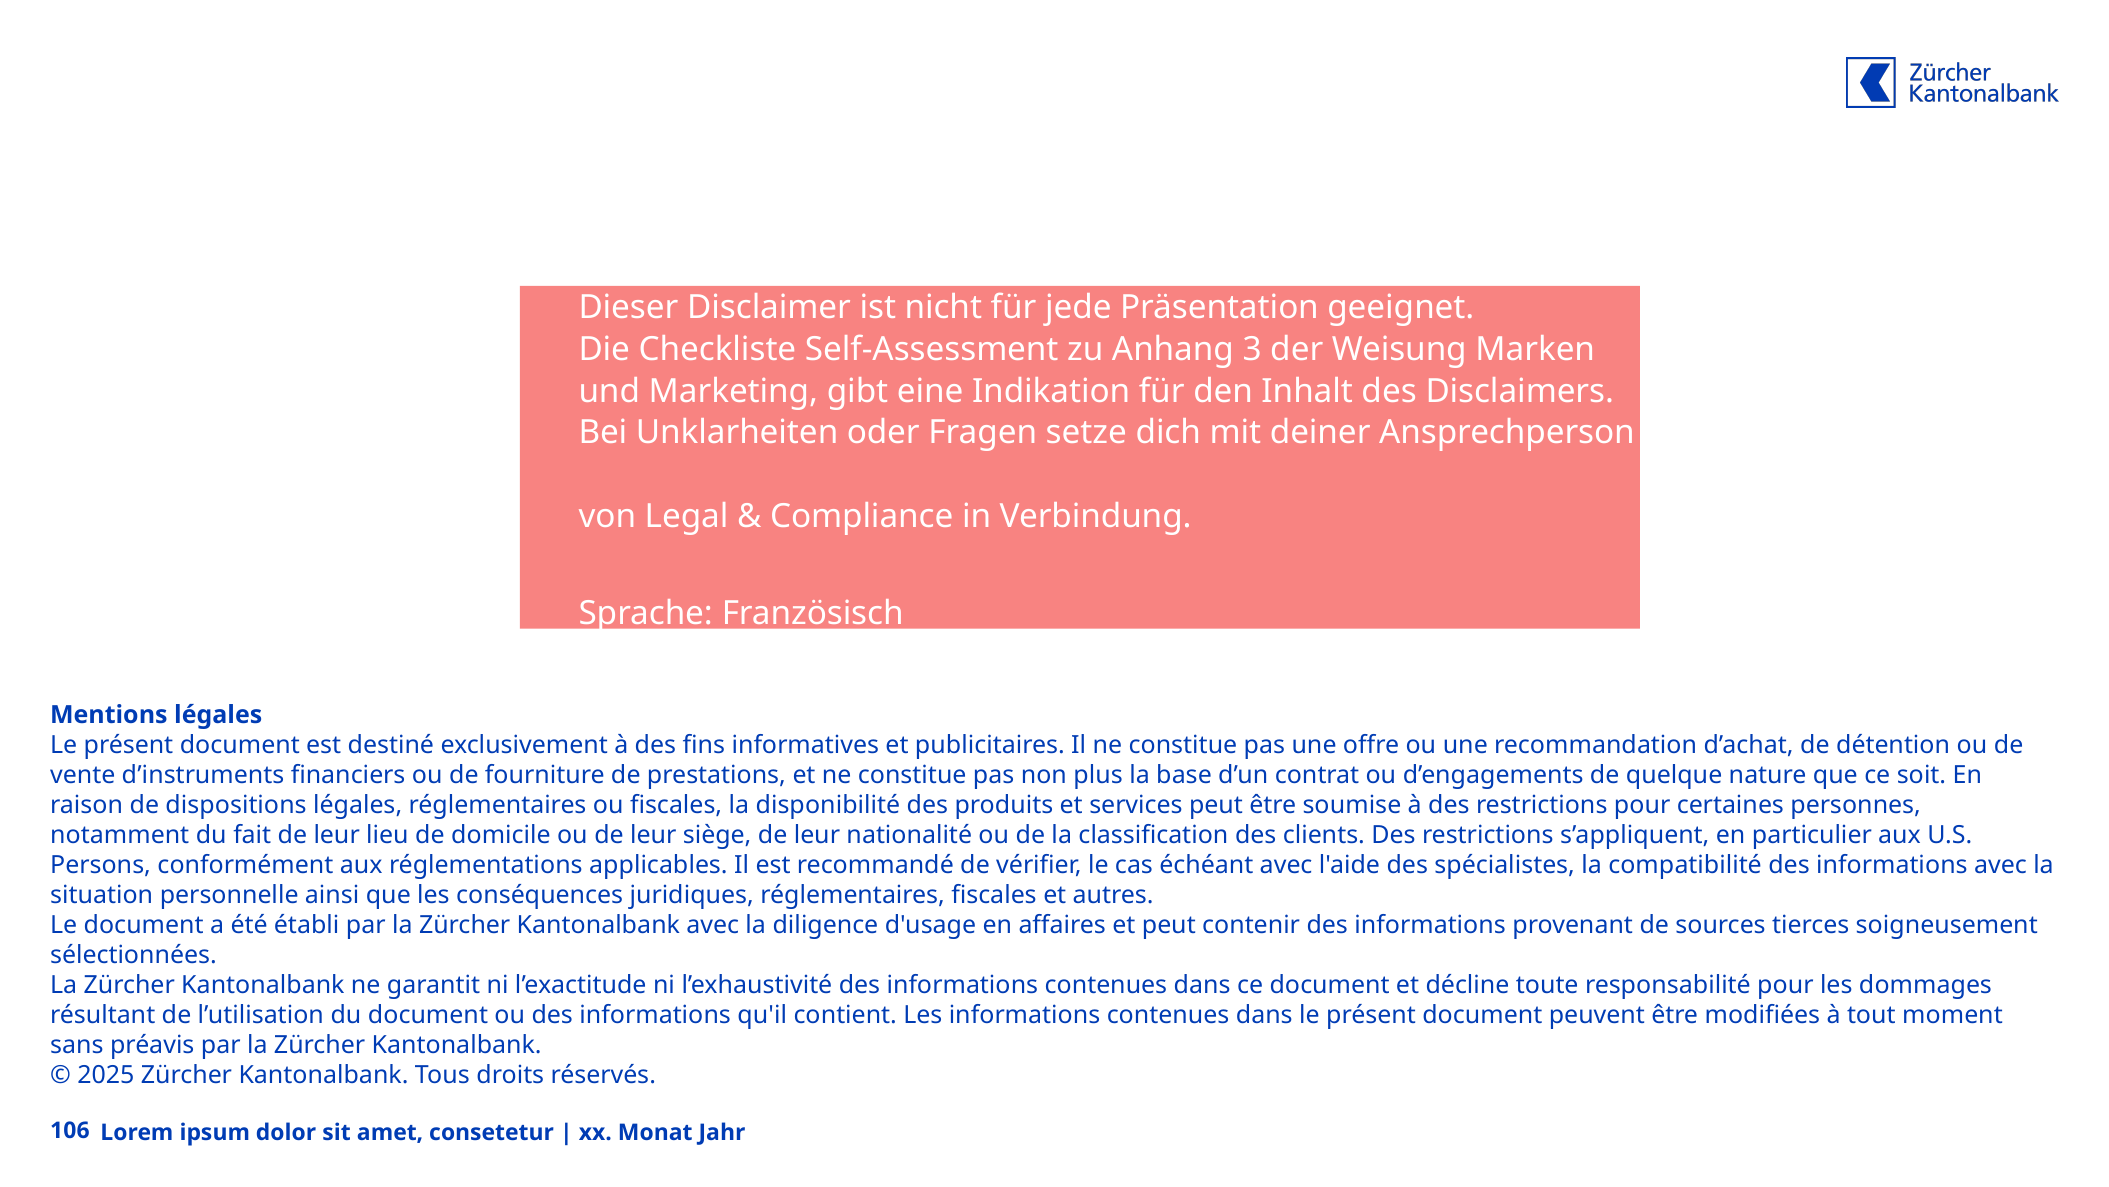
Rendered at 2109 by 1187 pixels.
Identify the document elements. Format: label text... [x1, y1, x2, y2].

list Mentions légales Le présent document est destiné exclusivement à des fins informatives et publicitaires. Il ne constitue pas une offre ou une recommandation d’achat, de détention ou de vente d’instruments financiers ou de fourniture de prestations, et ne constitue pas non plus la base d’un contrat ou d’engagements de quelque nature que ce soit. En raison de dispositions légales, réglementaires ou fiscales, la disponibilité des produits et services peut être soumise à des restrictions pour certaines personnes, notamment du fait de leur lieu de domicile ou de leur siège, de leur nationalité ou de la classification des clients. Des restrictions s’appliquent, en particulier aux U.S. Persons, conformément aux réglementations applicables. Il est recommandé de vérifier, le cas échéant avec l'aide des spécialistes, la compatibilité des informations avec la situation personnelle ainsi que les conséquences juridiques, réglementaires, fiscales et autres. Le document a été établi par la Zürcher Kantonalbank avec la diligence d'usage en affaires et peut contenir des informations provenant de sources tierces soigneusement sélectionnées. La Zürcher Kantonalbank ne garantit ni l’exactitude ni l’exhaustivité des informations contenues dans ce document et décline toute responsabilité pour les dommages résultant de l’utilisation du document ou des informations qu'il contient. Les informations contenues dans le présent document peuvent être modifiées à tout moment sans préavis par la Zürcher Kantonalbank. © 2025 Zürcher Kantonalbank. Tous droits réservés. [50, 309, 2059, 1089]
picture [1846, 57, 2059, 108]
text_box Dieser Disclaimer ist nicht für jede Präsentation geeignet. Die Checkliste Self-Assessment zu Anhang 3 der Weisung Marken und Marketing, gibt eine Indikation für den Inhalt des Disclaimers. Bei Unklarheiten oder Fragen setze dich mit deiner Ansprechperson von Legal & Compliance in Verbindung. Sprache: Französisch [519, 285, 1640, 629]
slide_number 106 [50, 1115, 100, 1147]
footer Lorem ipsum dolor sit amet, consetetur | xx. Monat Jahr [100, 1115, 1721, 1147]
